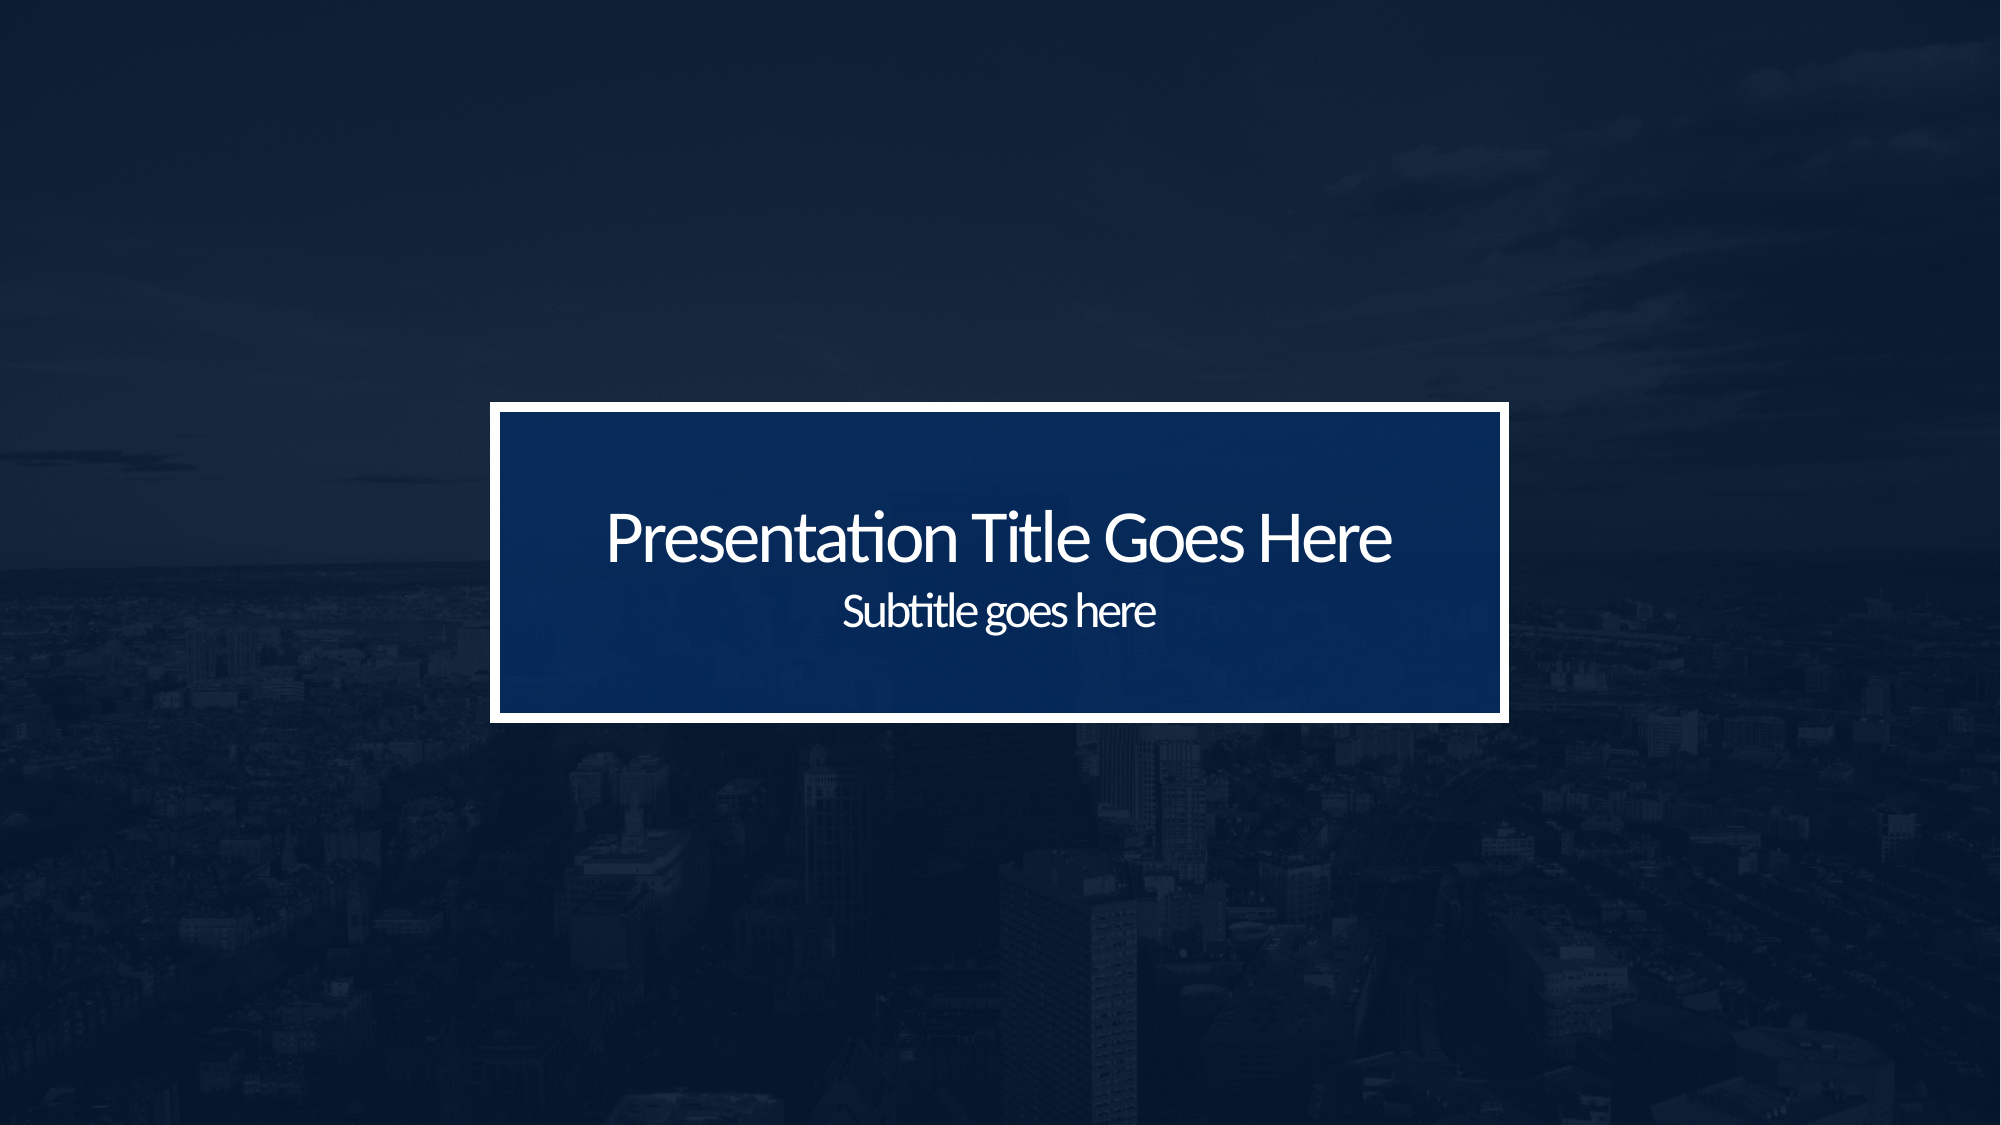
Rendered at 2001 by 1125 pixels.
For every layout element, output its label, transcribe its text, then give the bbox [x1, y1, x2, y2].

text_box Presentation Title Goes Here Subtitle goes here [494, 406, 1506, 719]
